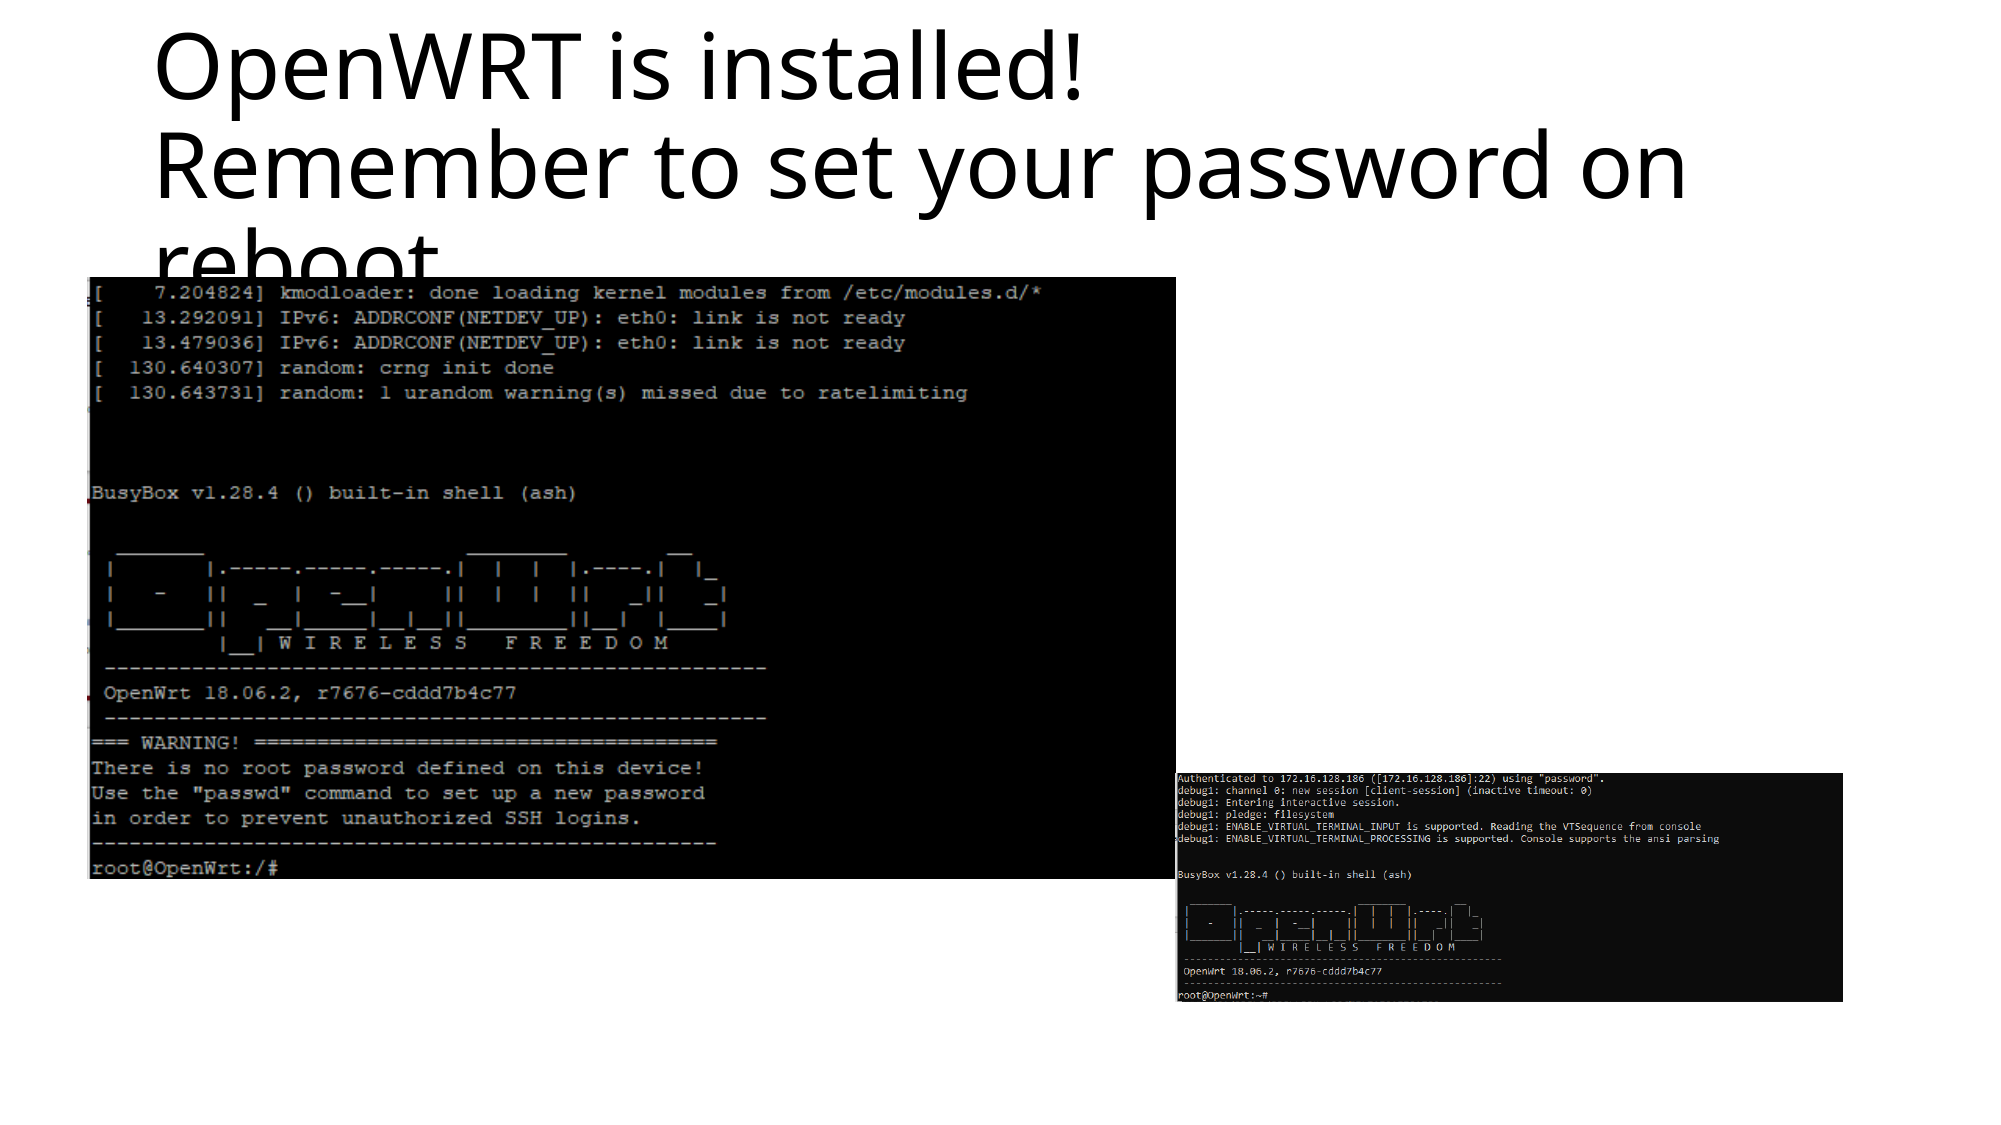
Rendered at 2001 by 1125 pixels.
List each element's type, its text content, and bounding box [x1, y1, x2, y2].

picture [87, 277, 1843, 1002]
title OpenWRT is installed! Remember to set your password on reboot. [137, 59, 1863, 278]
